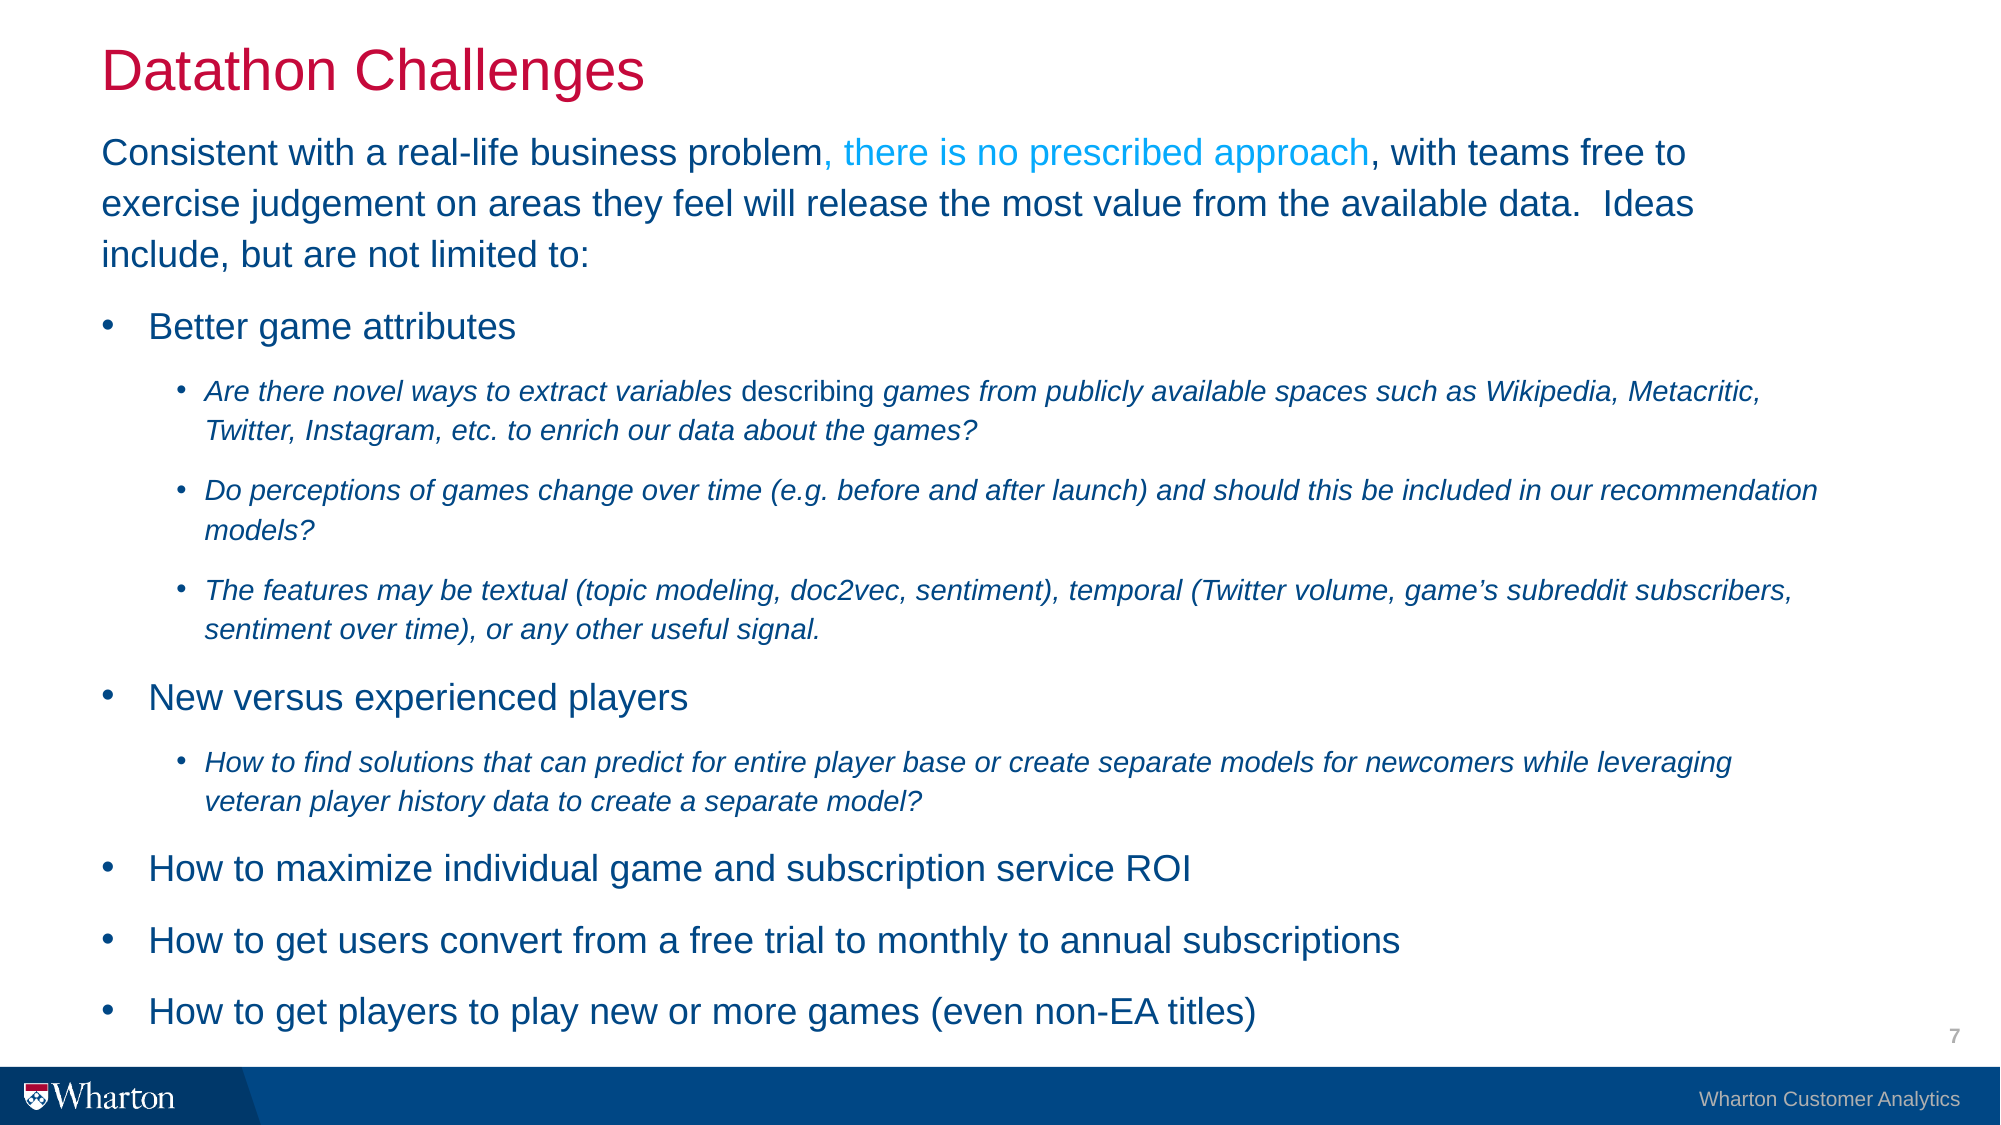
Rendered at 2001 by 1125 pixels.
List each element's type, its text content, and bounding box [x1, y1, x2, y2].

picture [24, 1081, 175, 1110]
slide_number 7 [1525, 1004, 1976, 1065]
title Datathon Challenges [101, 32, 1827, 112]
list Consistent with a real-life business problem, there is no prescribed approach, with teams free to exercise judgement on areas they feel will release the most value from the available data. Ideas include, but are not limited to: Better game attributes Are there novel ways to extract variables describing games from publicly available spaces such as Wikipedia, Metacritic, Twitter, Instagram, etc. to enrich our data about the games? Do perceptions of games change over time (e.g. before and after launch) and should this be included in our recommendation models? The features may be textual (topic modeling, doc2vec, sentiment), temporal (Twitter volume, game’s subreddit subscribers, sentiment over time), or any other useful signal. New versus experienced players How to find solutions that can predict for entire player base or create separate models for newcomers while leveraging veteran player history data to create a separate model? How to maximize individual game and subscription service ROI How to get users convert from a free trial to monthly to annual subscriptions How to get players to play new or more games (even non-EA titles) [101, 114, 1827, 829]
footer Wharton Customer Analytics [1300, 1068, 1976, 1125]
